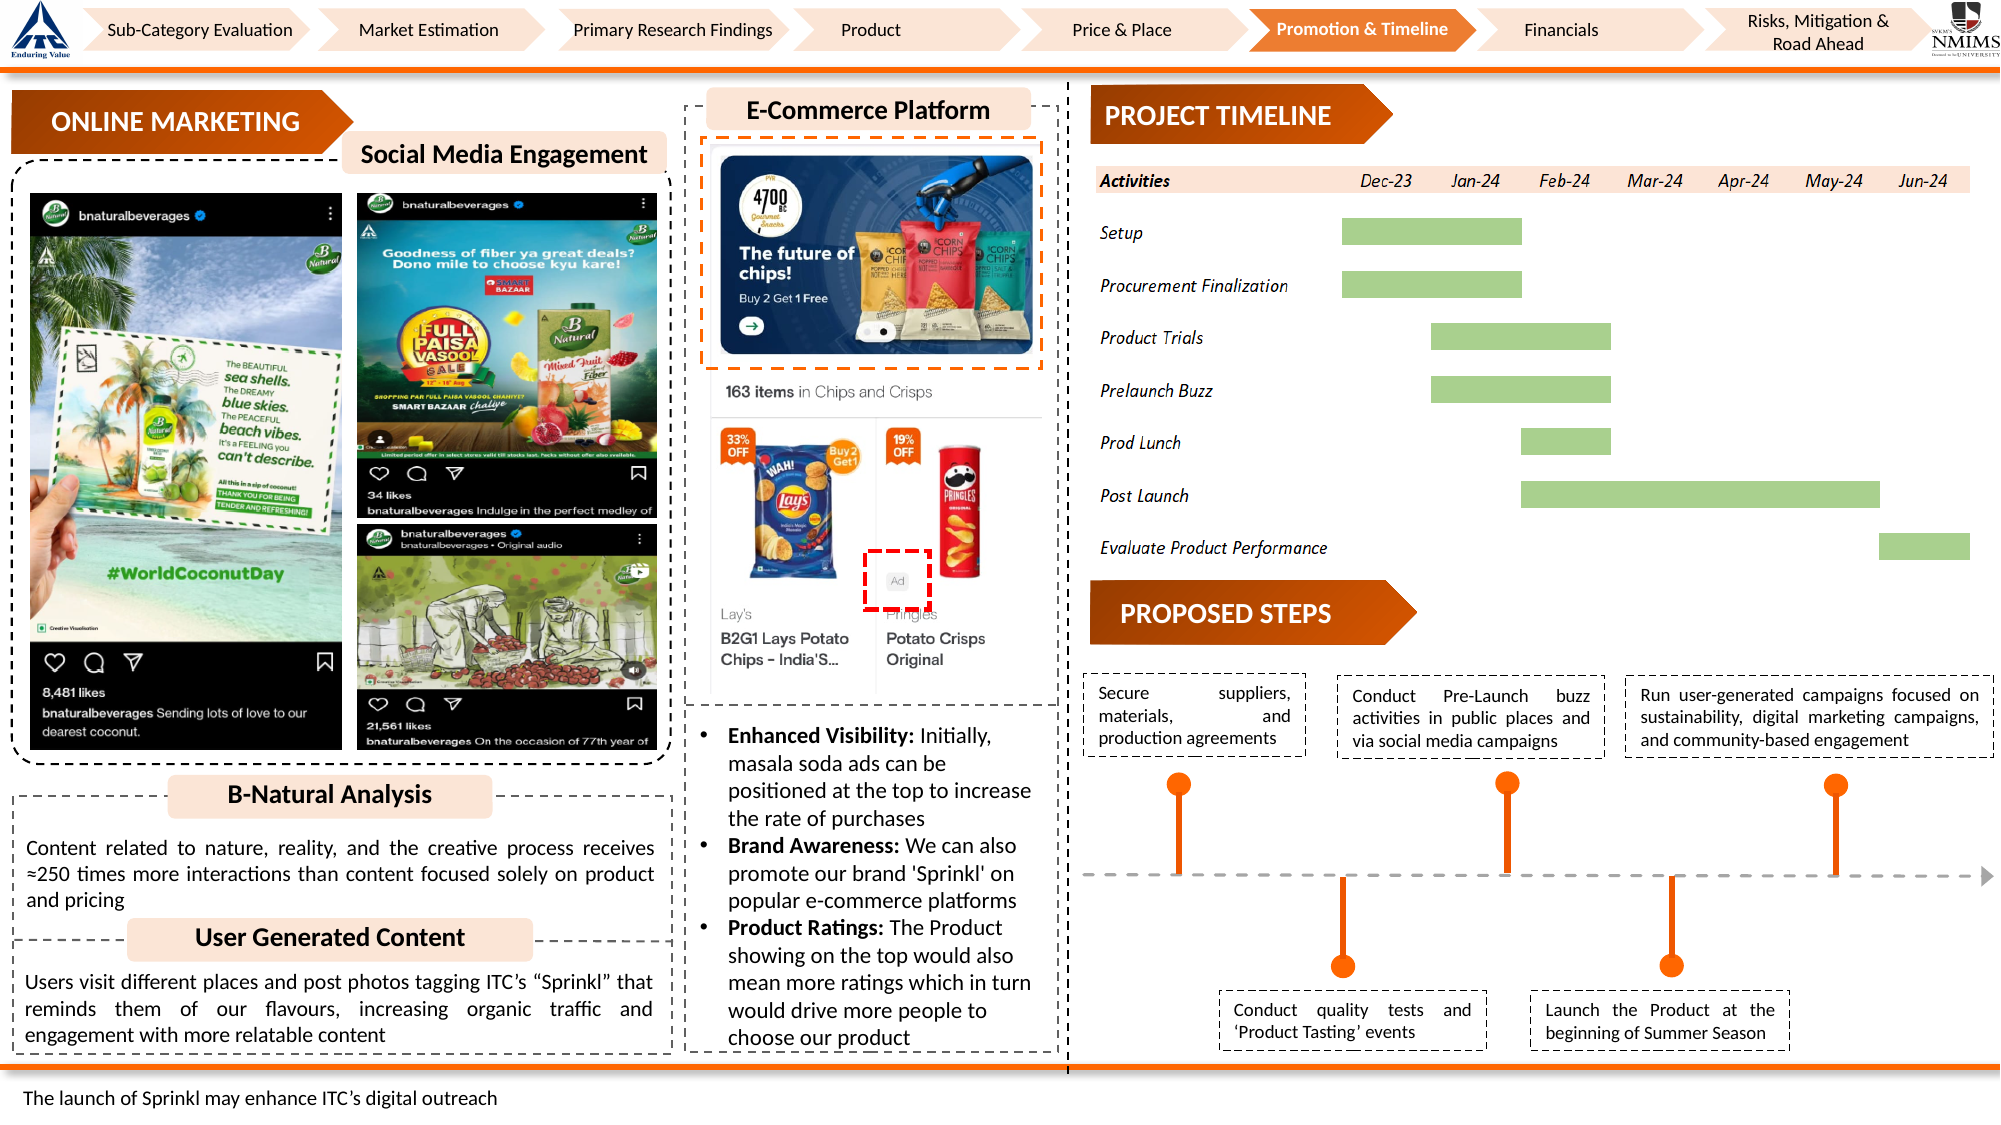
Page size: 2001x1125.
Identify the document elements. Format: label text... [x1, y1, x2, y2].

picture [1083, 150, 1994, 585]
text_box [11, 90, 354, 154]
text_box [30, 193, 657, 750]
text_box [341, 129, 667, 175]
text_box The launch of Sprinkl may enhance ITC’s digital outreach [8, 1077, 935, 1118]
text_box [10, 159, 672, 766]
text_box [1087, 580, 1417, 673]
text_box [12, 795, 673, 1055]
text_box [706, 85, 1032, 134]
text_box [1083, 84, 1411, 144]
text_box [167, 769, 493, 819]
text_box Enhanced Visibility: Initially, masala soda ads can be positioned at the top to increase the rate of purchases Brand Awareness: We can also promote our brand 'Sprinkl' on popular e-commerce platforms Product Ratings: The Product showing on the top would also mean more ratings which in turn would drive more people to choose our product [685, 713, 1057, 1058]
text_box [0, 0, 2000, 65]
picture [710, 144, 1042, 694]
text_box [1083, 673, 1994, 1052]
text_box [700, 137, 1043, 370]
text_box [127, 912, 534, 994]
text_box [684, 105, 1059, 1053]
